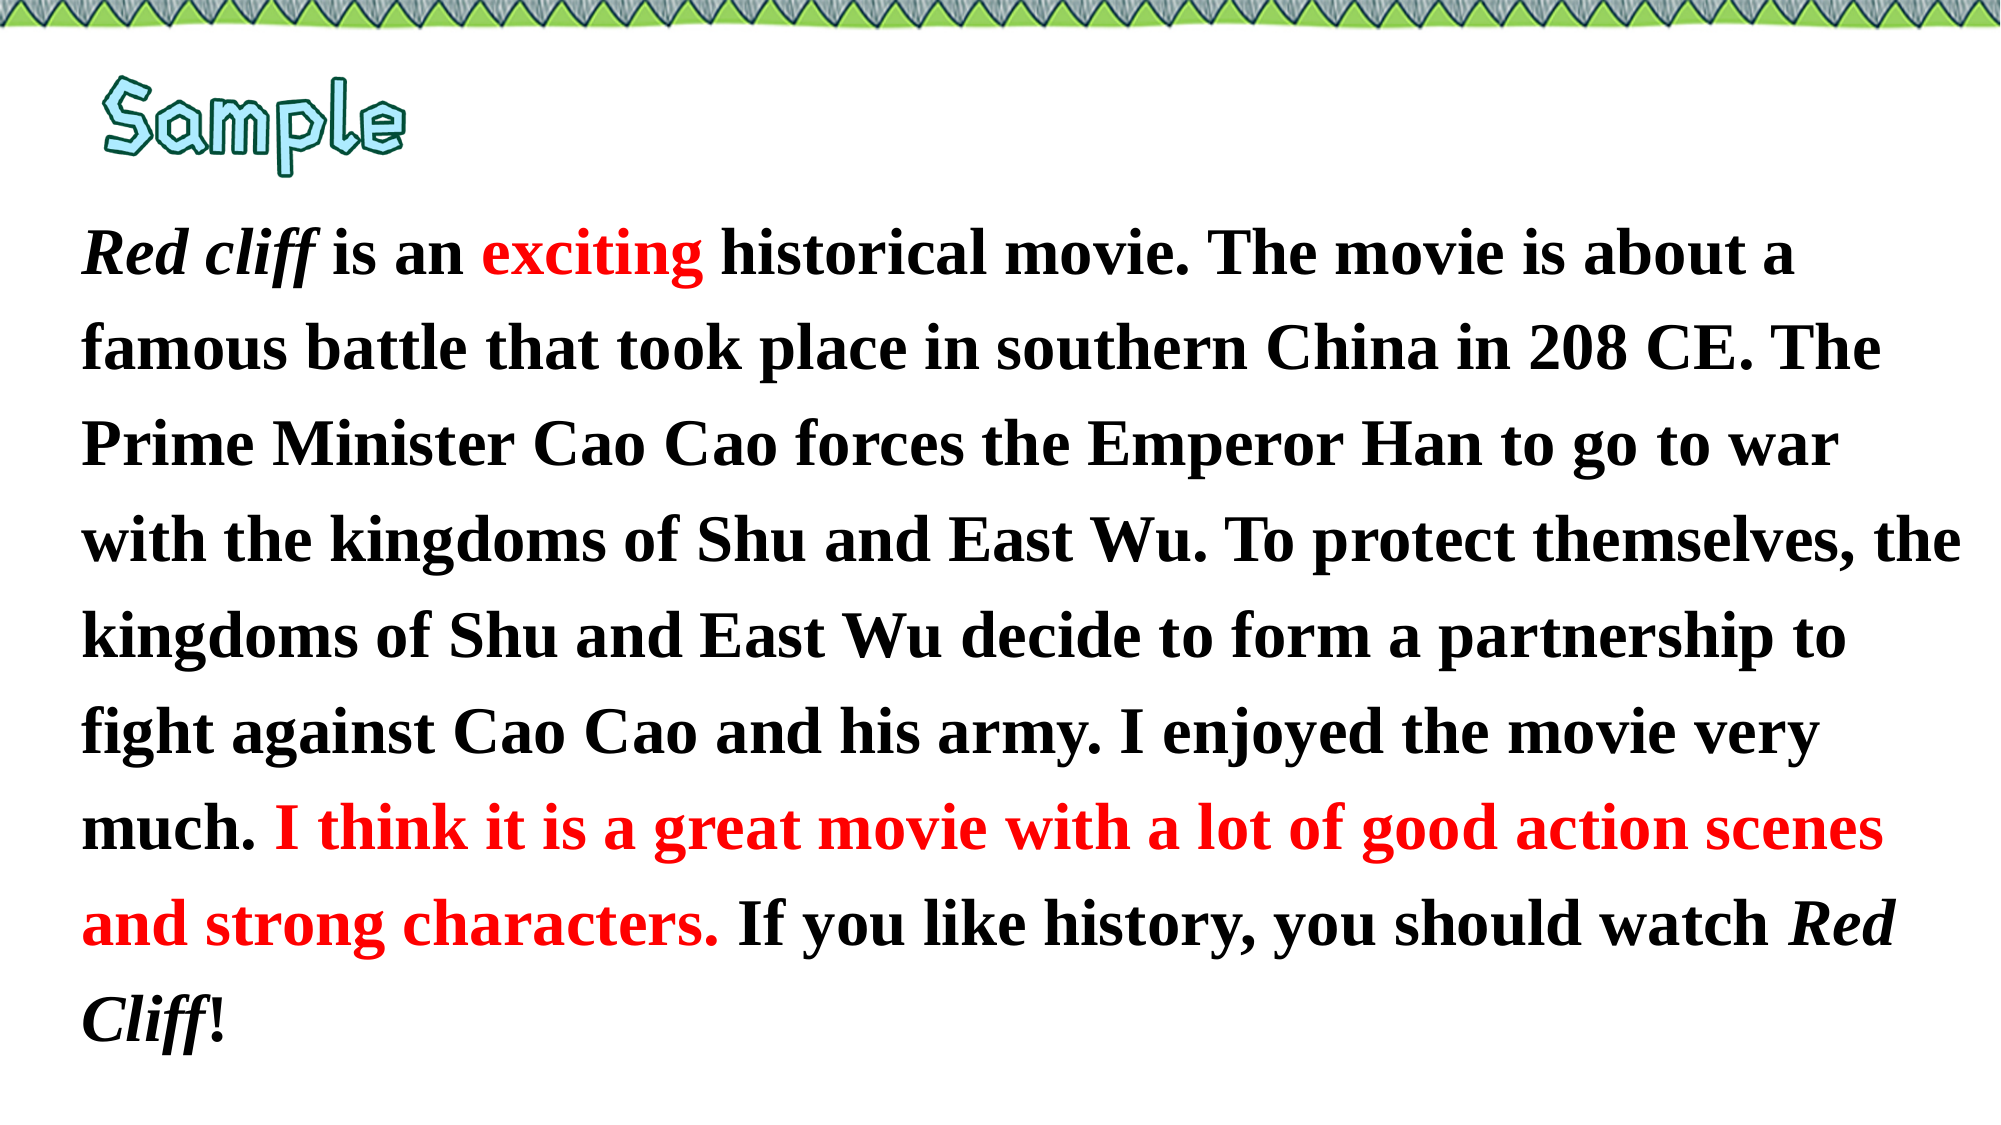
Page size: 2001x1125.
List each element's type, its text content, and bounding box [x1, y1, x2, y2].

text_box Red cliff is an exciting historical movie. The movie is about a famous battle that took place in southern China in 208 CE. The Prime Minister Cao Cao forces the Emperor Han to go to war with the kingdoms of Shu and East Wu. To protect themselves, the kingdoms of Shu and East Wu decide to form a partnership to fight against Cao Cao and his army. I enjoyed the movie very much. I think it is a great movie with a lot of good action scenes and strong characters. If you like history, you should watch Red Cliff! [66, 184, 1981, 1062]
picture [0, 0, 2001, 1125]
